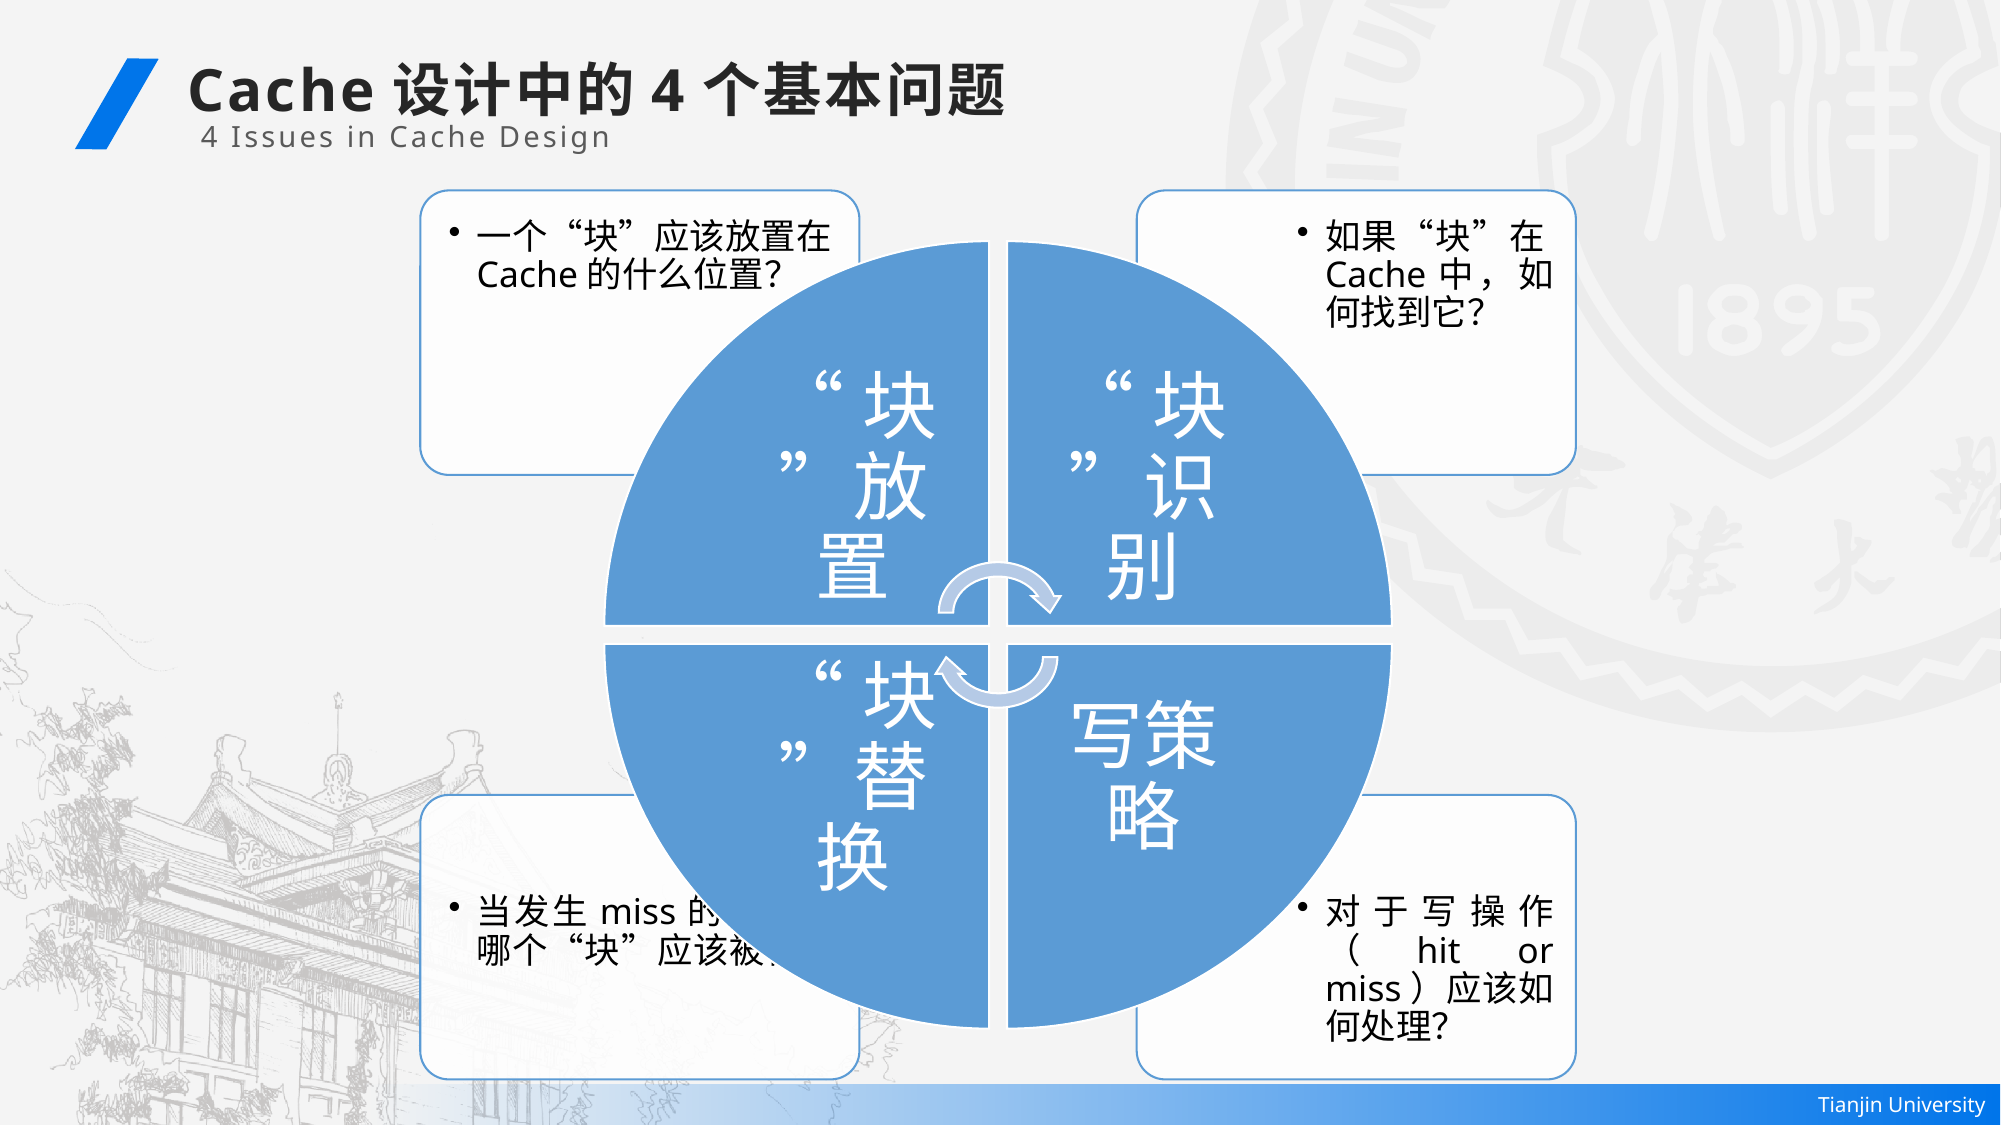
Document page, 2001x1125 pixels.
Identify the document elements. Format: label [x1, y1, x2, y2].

text_box [192, 190, 1804, 1080]
text_box [104, 45, 998, 163]
text_box [74, 98, 104, 150]
